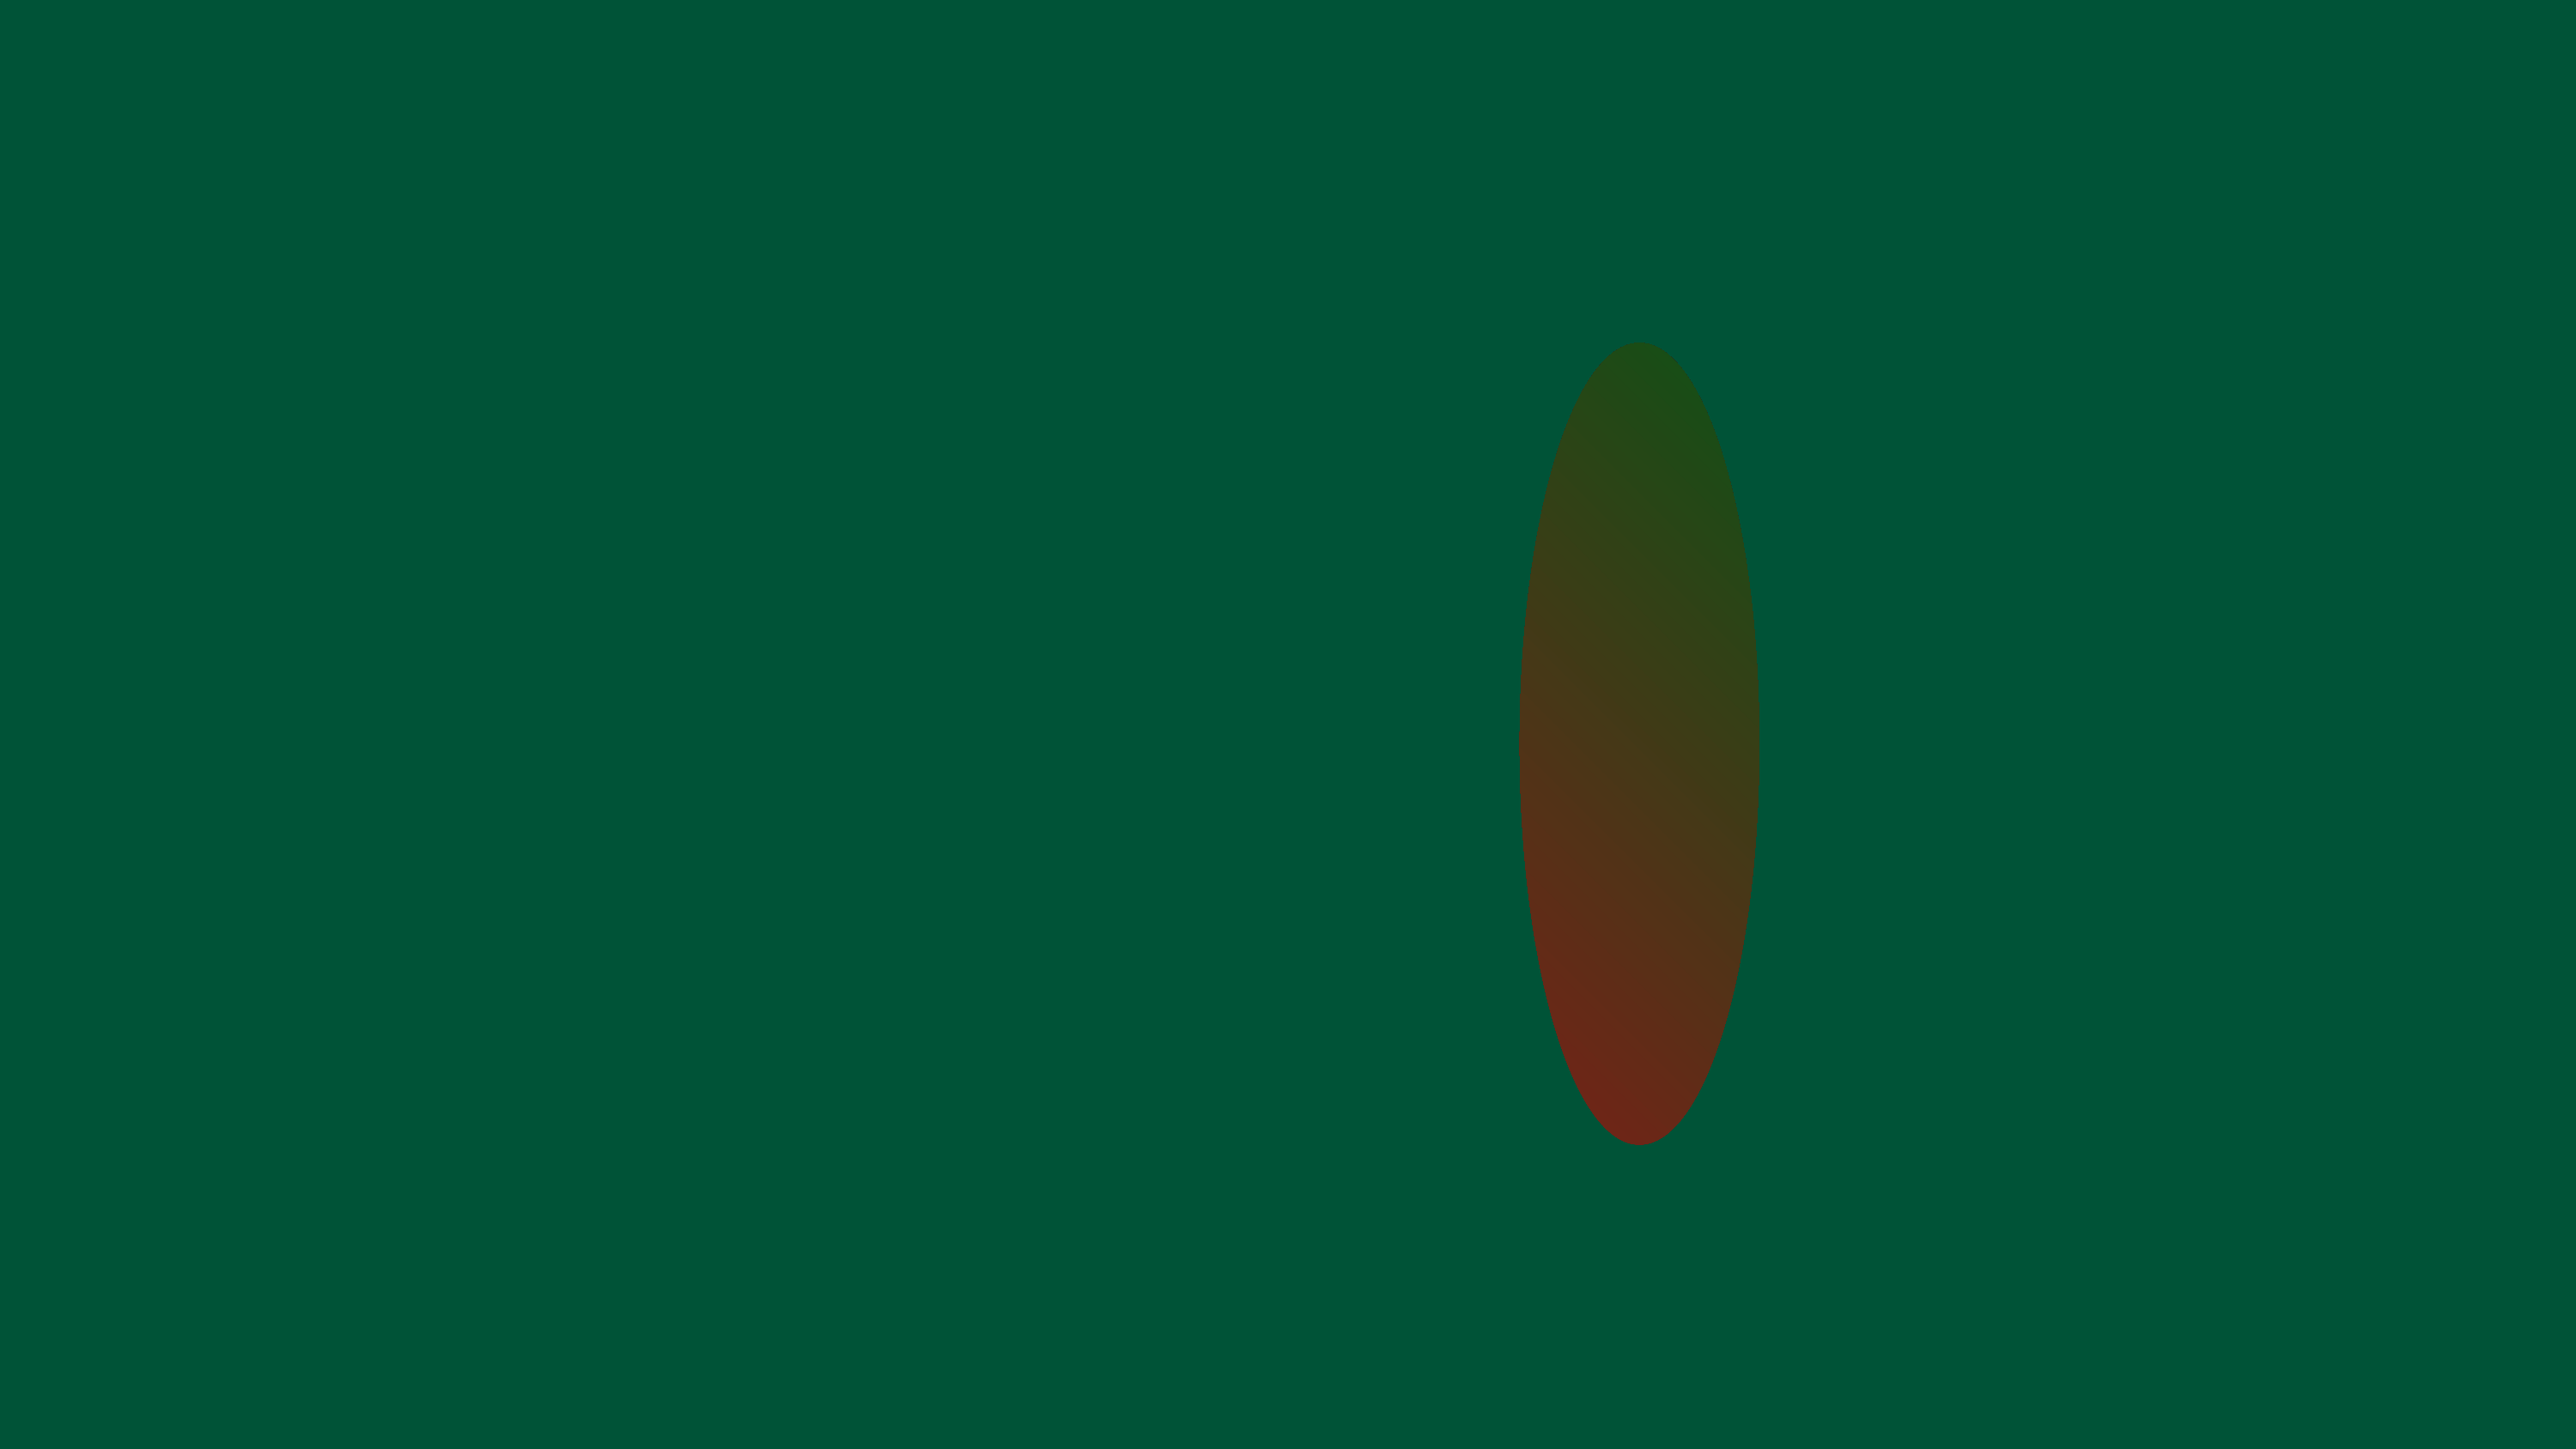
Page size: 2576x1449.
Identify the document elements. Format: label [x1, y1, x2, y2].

text_box [1519, 343, 1759, 1145]
